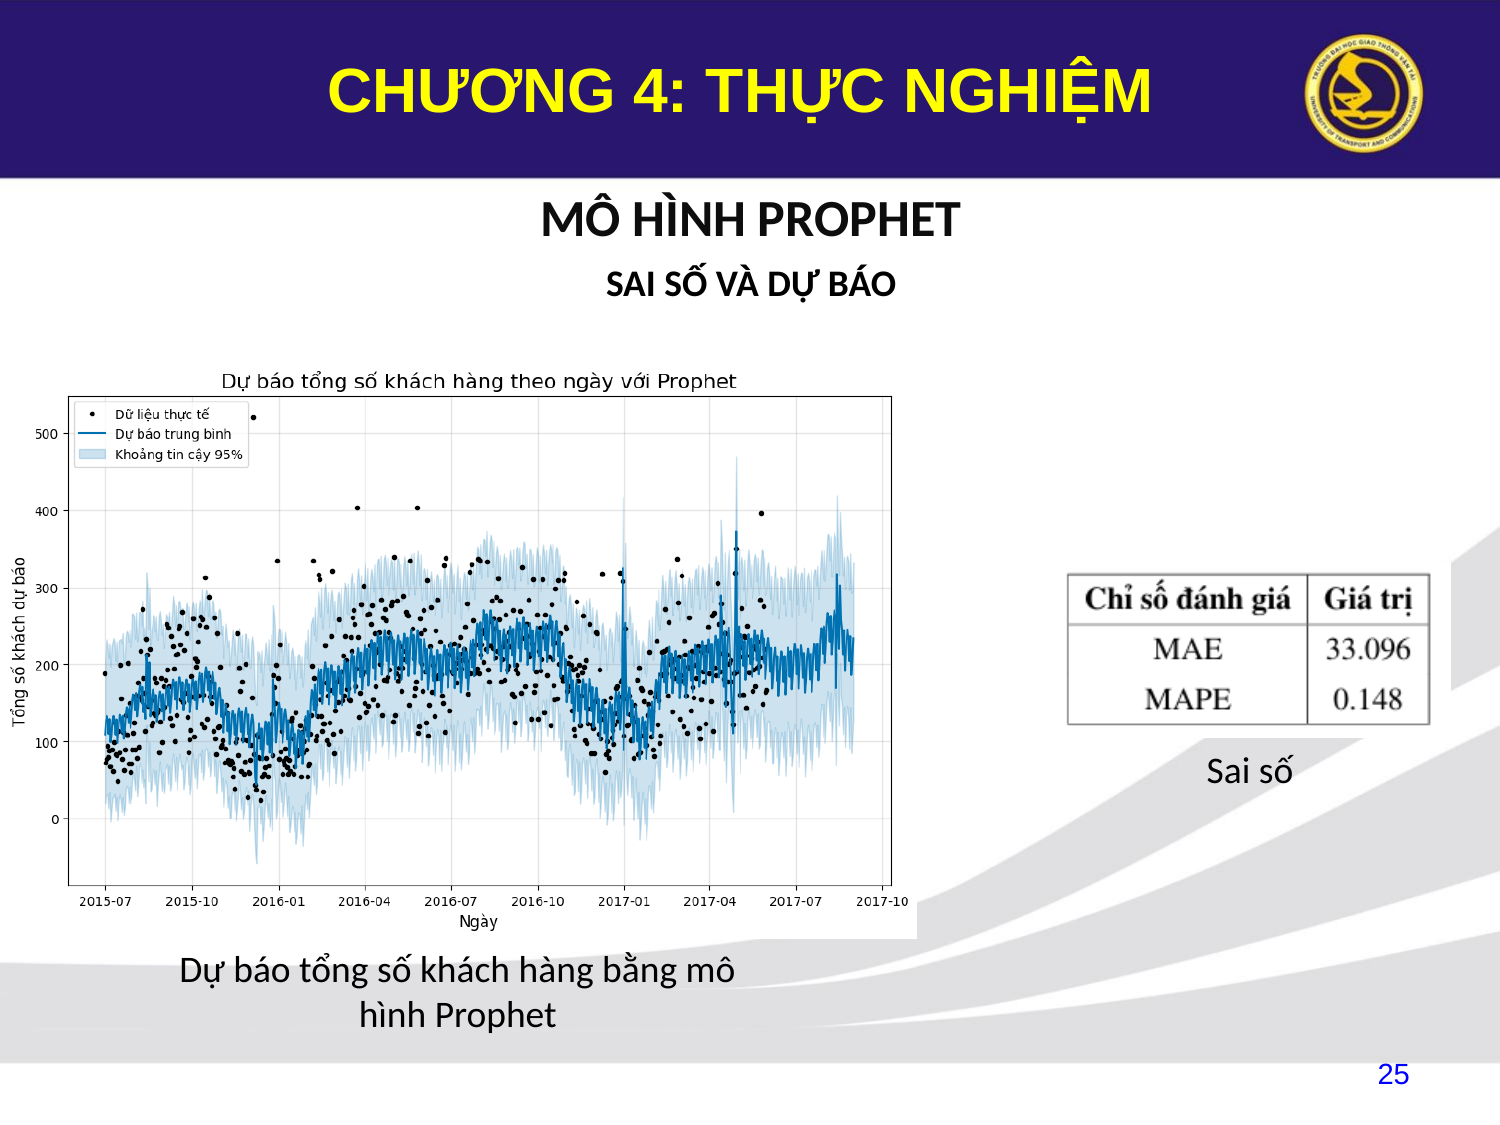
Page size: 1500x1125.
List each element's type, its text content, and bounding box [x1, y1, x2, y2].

text_box Dự báo tổng số khách hàng bằng mô hình Prophet [162, 946, 754, 1088]
picture [0, 0, 1500, 1125]
text_box MÔ HÌNH PROPHET [2, 177, 1500, 240]
text_box SAI SỐ VÀ DỰ BÁO [1, 251, 1500, 312]
text_box Sai số [1156, 746, 1344, 844]
list [1, 176, 1500, 251]
slide_number 25 [1074, 1042, 1425, 1103]
title CHƯƠNG 4: THỰC NGHIỆM [0, 0, 1498, 175]
